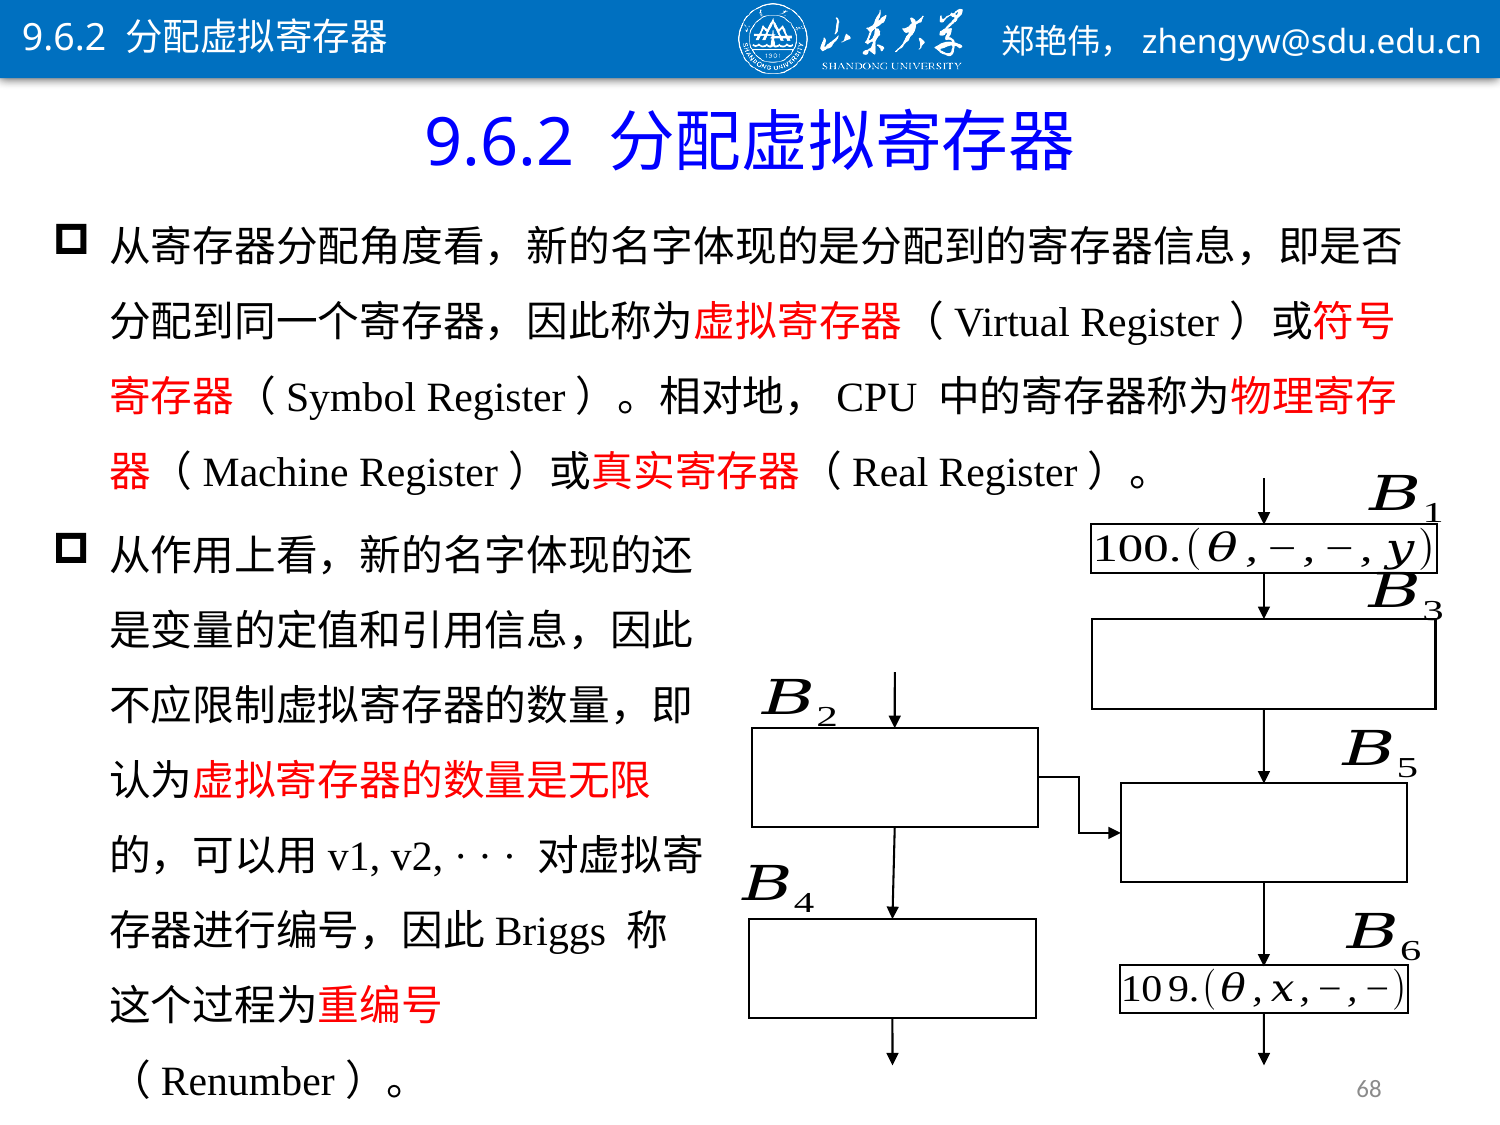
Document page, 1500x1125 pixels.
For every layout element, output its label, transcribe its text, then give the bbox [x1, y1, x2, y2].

text_box 9.6.2 分配虚拟寄存器 [7, 5, 403, 66]
picture [738, 3, 963, 74]
slide_number 68 [1059, 1066, 1397, 1118]
text_box 9.6.2 分配虚拟寄存器 [0, 91, 1500, 187]
text_box 从作用上看，新的名字体现的还是变量的定值和引用信息，因此不应限制虚拟寄存器的数量，即认为虚拟寄存器的数量是无限的，可以用v1, v2, · · · 对虚拟寄存器进行编号，因此Briggs 称这个过程为重编号（Renumber）。 [38, 496, 724, 1112]
text_box 从寄存器分配角度看，新的名字体现的是分配到的寄存器信息，即是否分配到同一个寄存器，因此称为虚拟寄存器（Virtual Register）或符号寄存器（Symbol Register）。相对地，CPU 中的寄存器称为物理寄存器（Machine Register）或真实寄存器（Real Register）。 [38, 187, 1444, 503]
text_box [738, 467, 1446, 1066]
